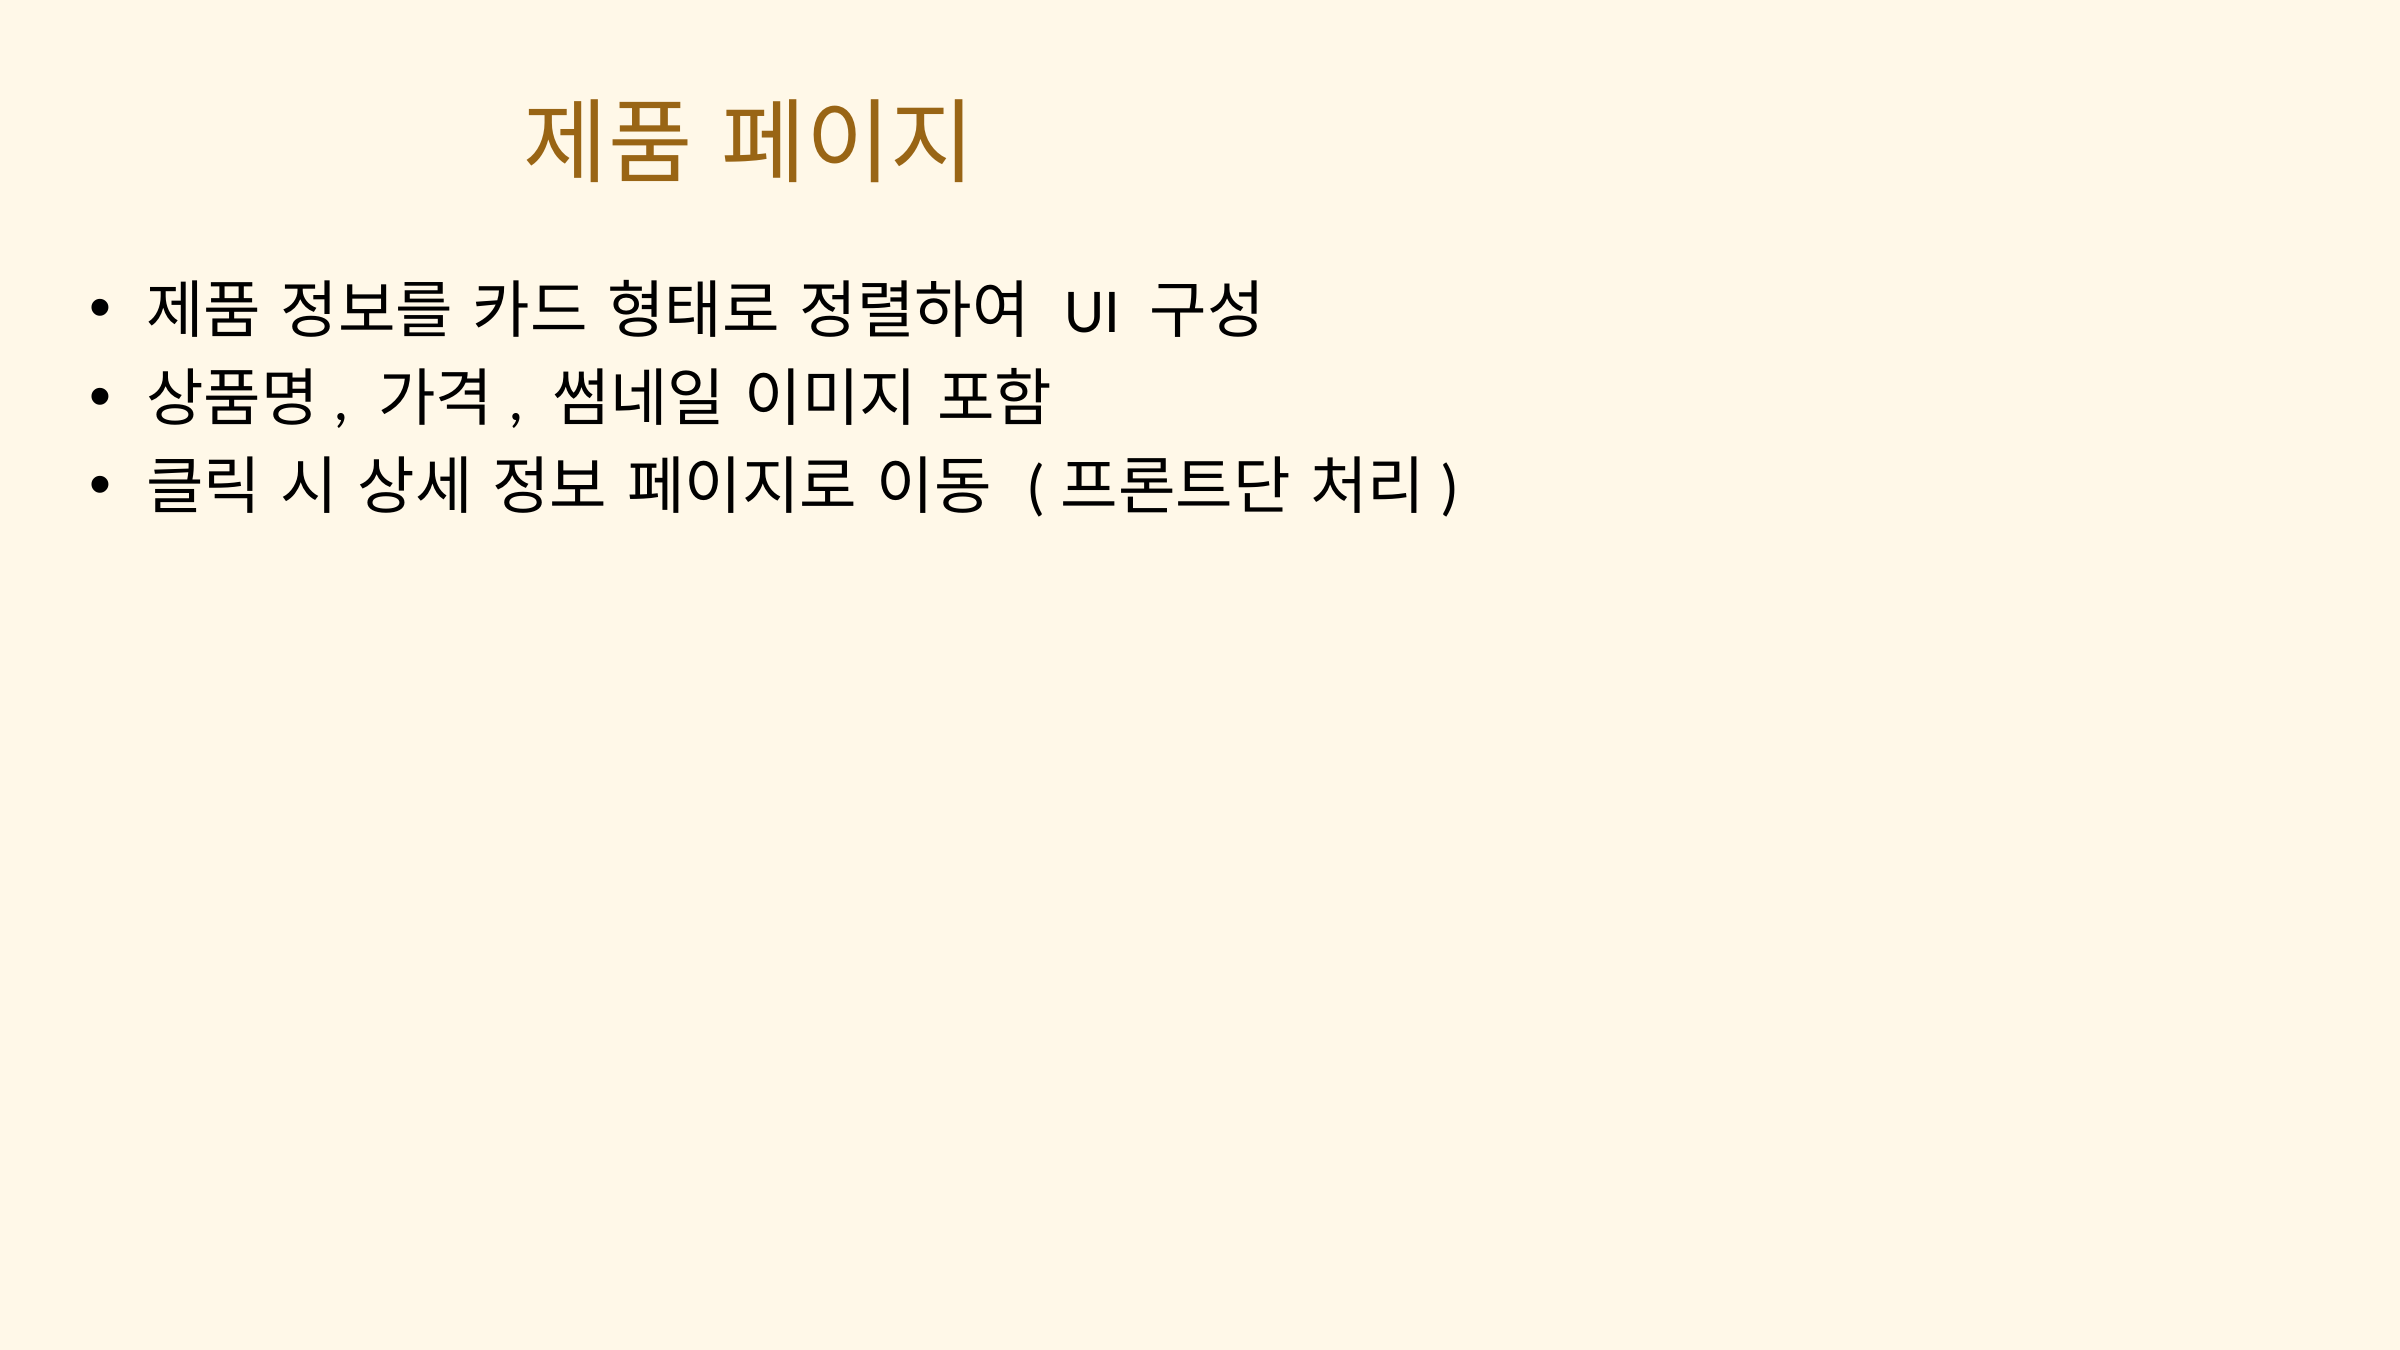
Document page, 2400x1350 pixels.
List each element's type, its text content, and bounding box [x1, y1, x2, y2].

text_box 제품 정보를 카드 형태로 정렬하여 UI 구성 상품명, 가격, 썸네일 이미지 포함 클릭 시 상세 정보 페이지로 이동 (프론트단 처리) [74, 262, 1614, 1005]
text_box 제품 페이지 [75, 45, 1425, 233]
